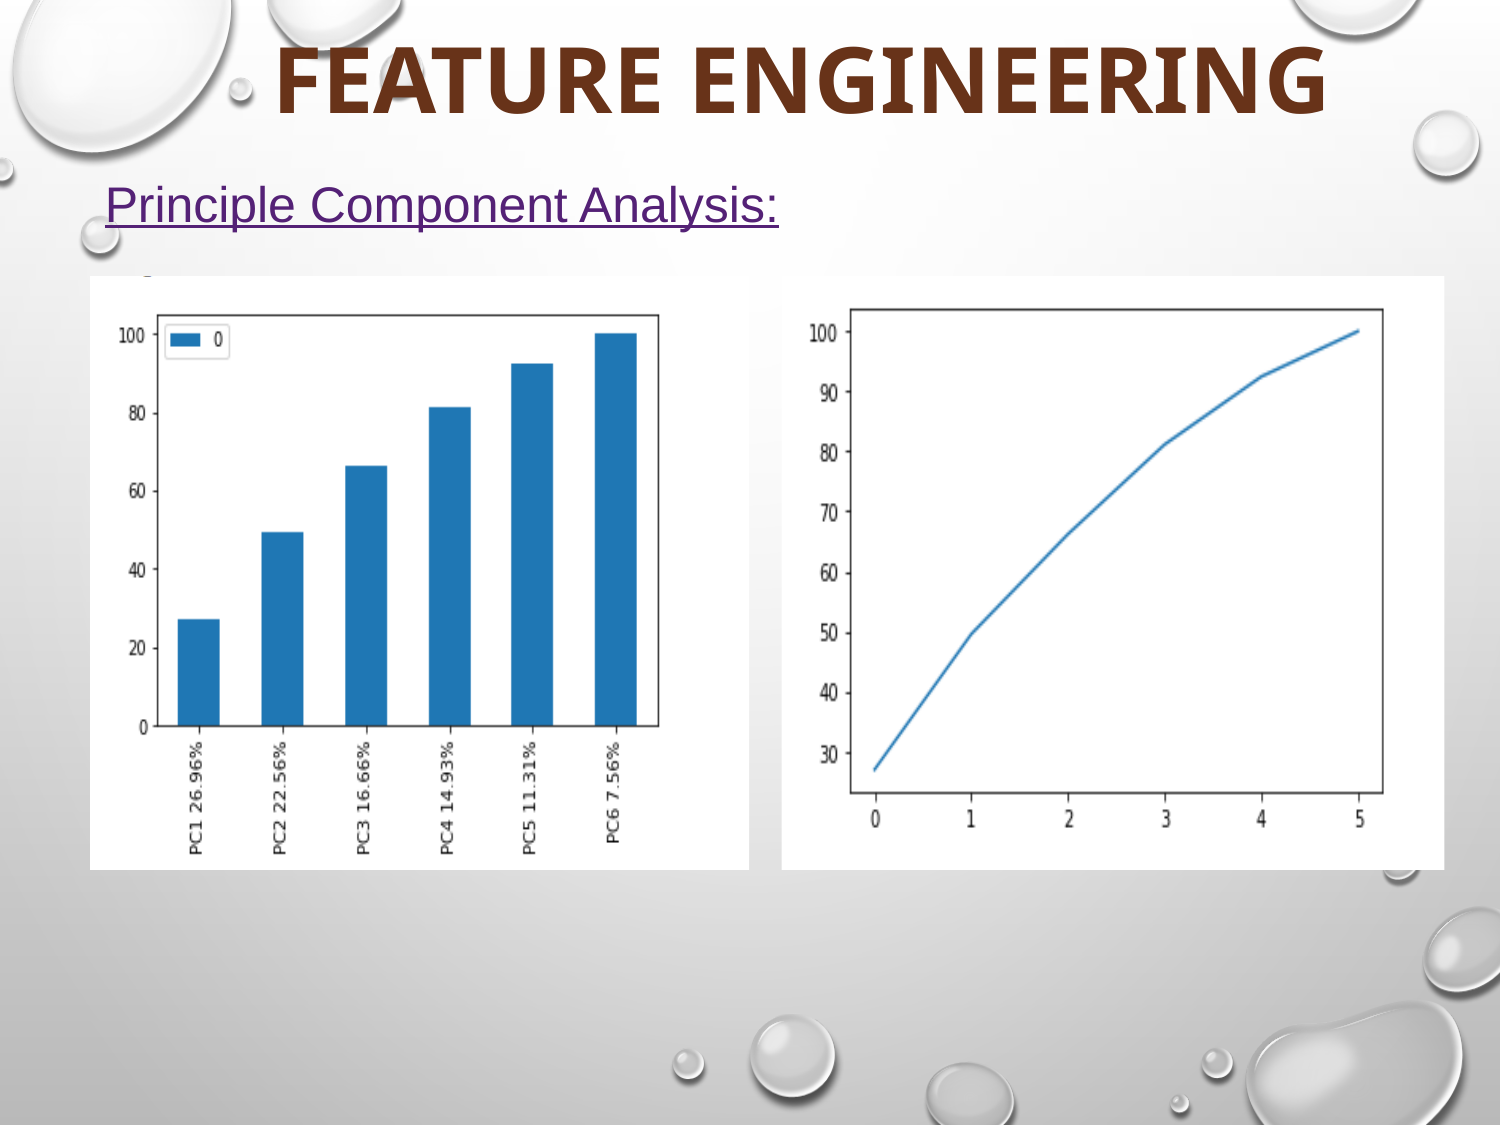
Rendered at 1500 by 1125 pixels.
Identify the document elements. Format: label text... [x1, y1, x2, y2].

picture [0, 146, 1500, 1125]
text_box Principle Component Analysis: [90, 164, 1268, 240]
title Feature Engineering [0, 0, 1500, 146]
